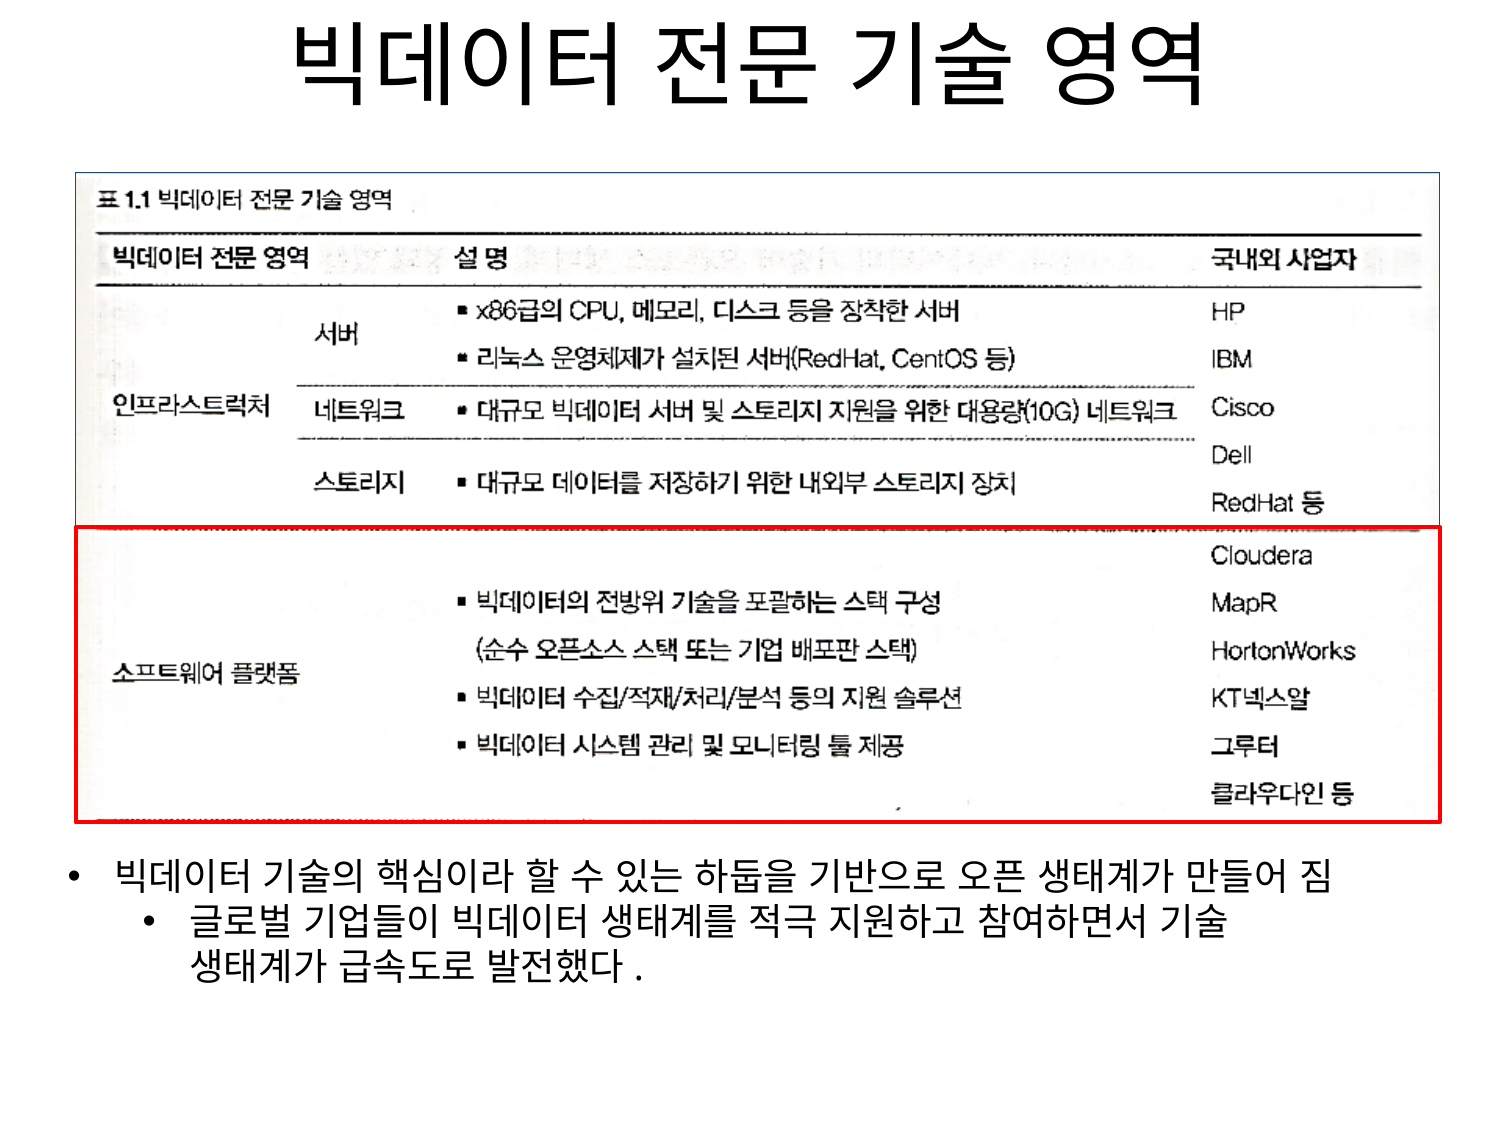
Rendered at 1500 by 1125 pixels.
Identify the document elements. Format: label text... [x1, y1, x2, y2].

picture [75, 172, 1440, 823]
text_box 빅데이터 전문 기술 영역 [74, 0, 1425, 172]
text_box 빅데이터 기술의 핵심이라 할 수 있는 하둡을 기반으로 오픈 생태계가 만들어 짐 글로벌 기업들이 빅데이터 생태계를 적극 지원하고 참여하면서 기술 생태계가 급속도로 발전했다. [53, 845, 1386, 996]
